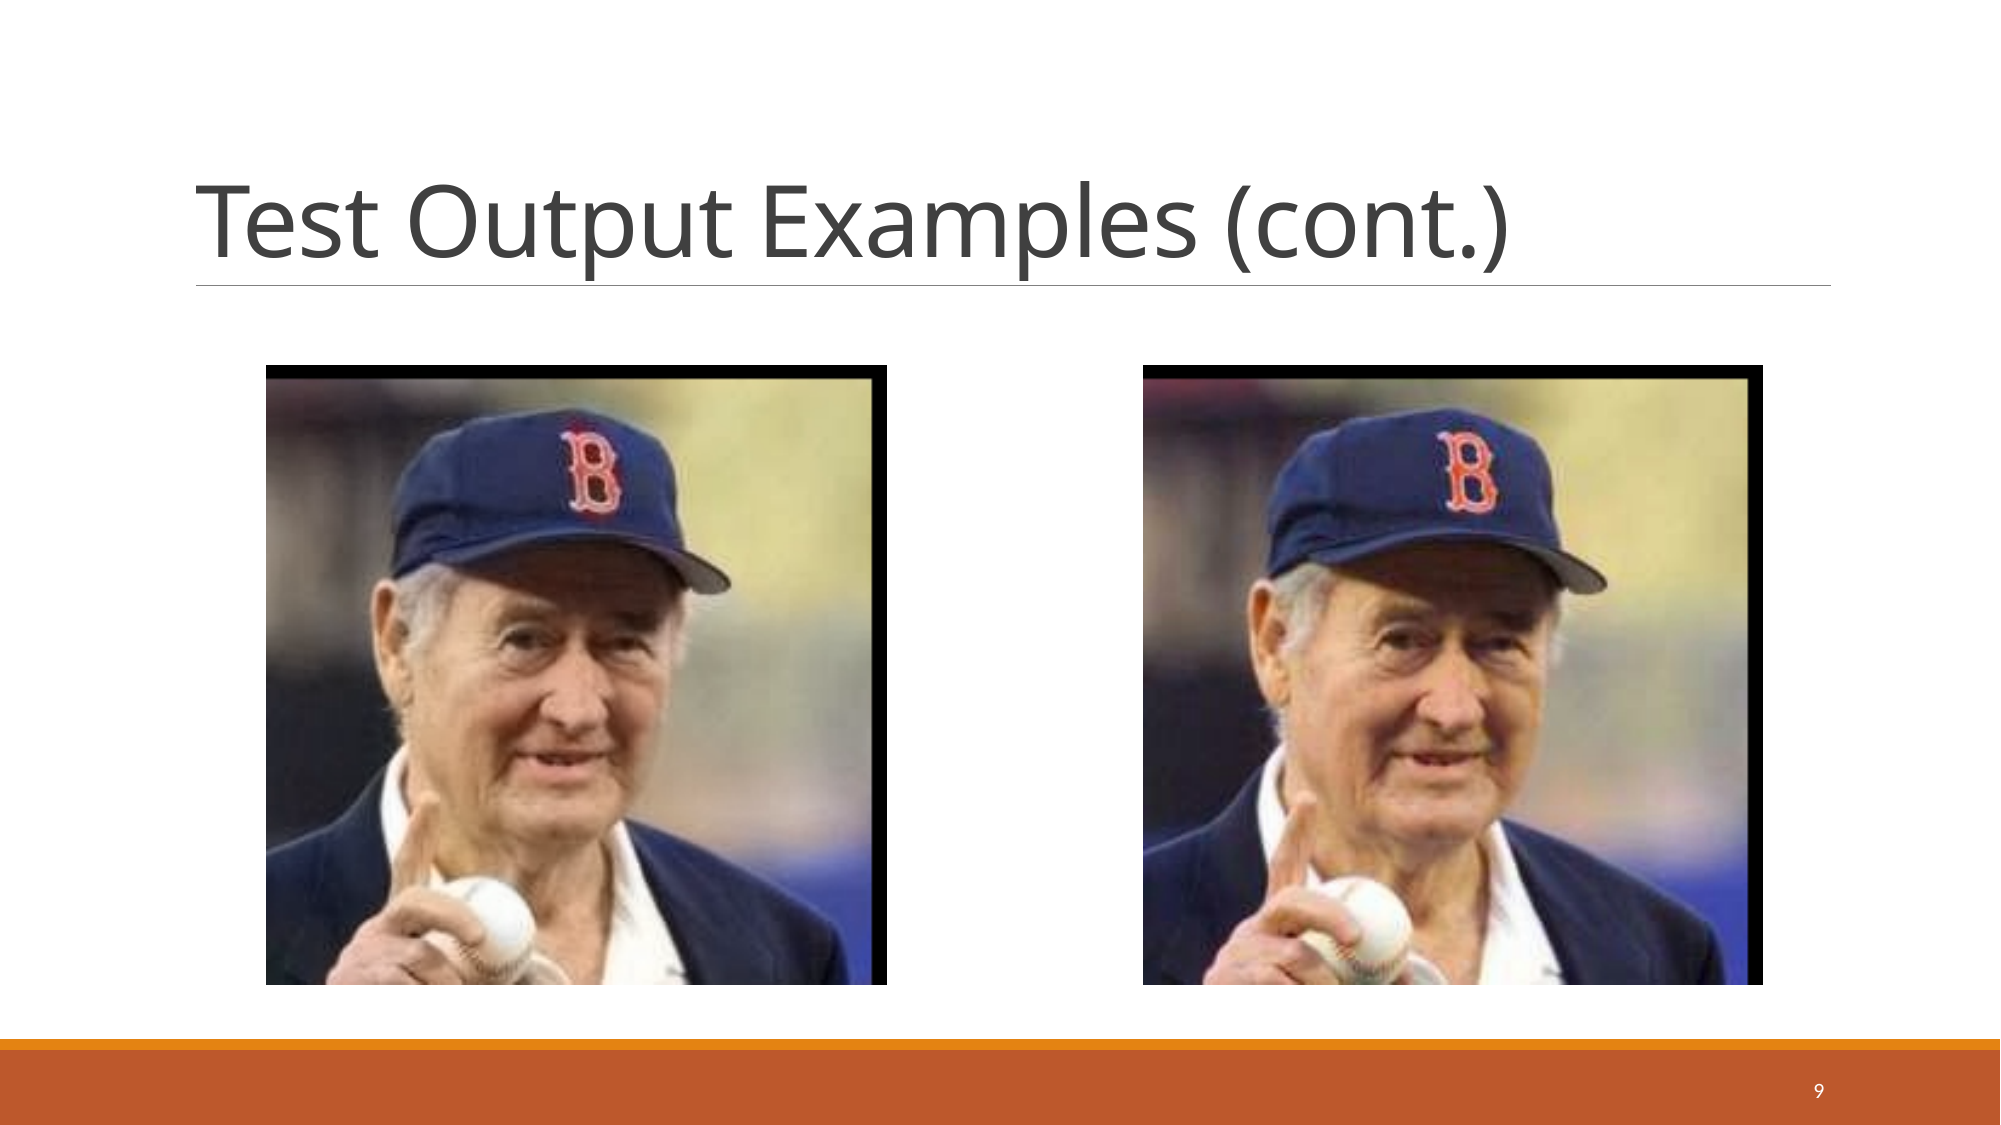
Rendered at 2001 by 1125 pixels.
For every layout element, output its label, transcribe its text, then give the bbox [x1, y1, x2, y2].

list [1142, 364, 1764, 986]
picture [266, 364, 888, 986]
title Test Output Examples (cont.) [180, 47, 1830, 285]
slide_number 9 [1624, 1059, 1840, 1120]
